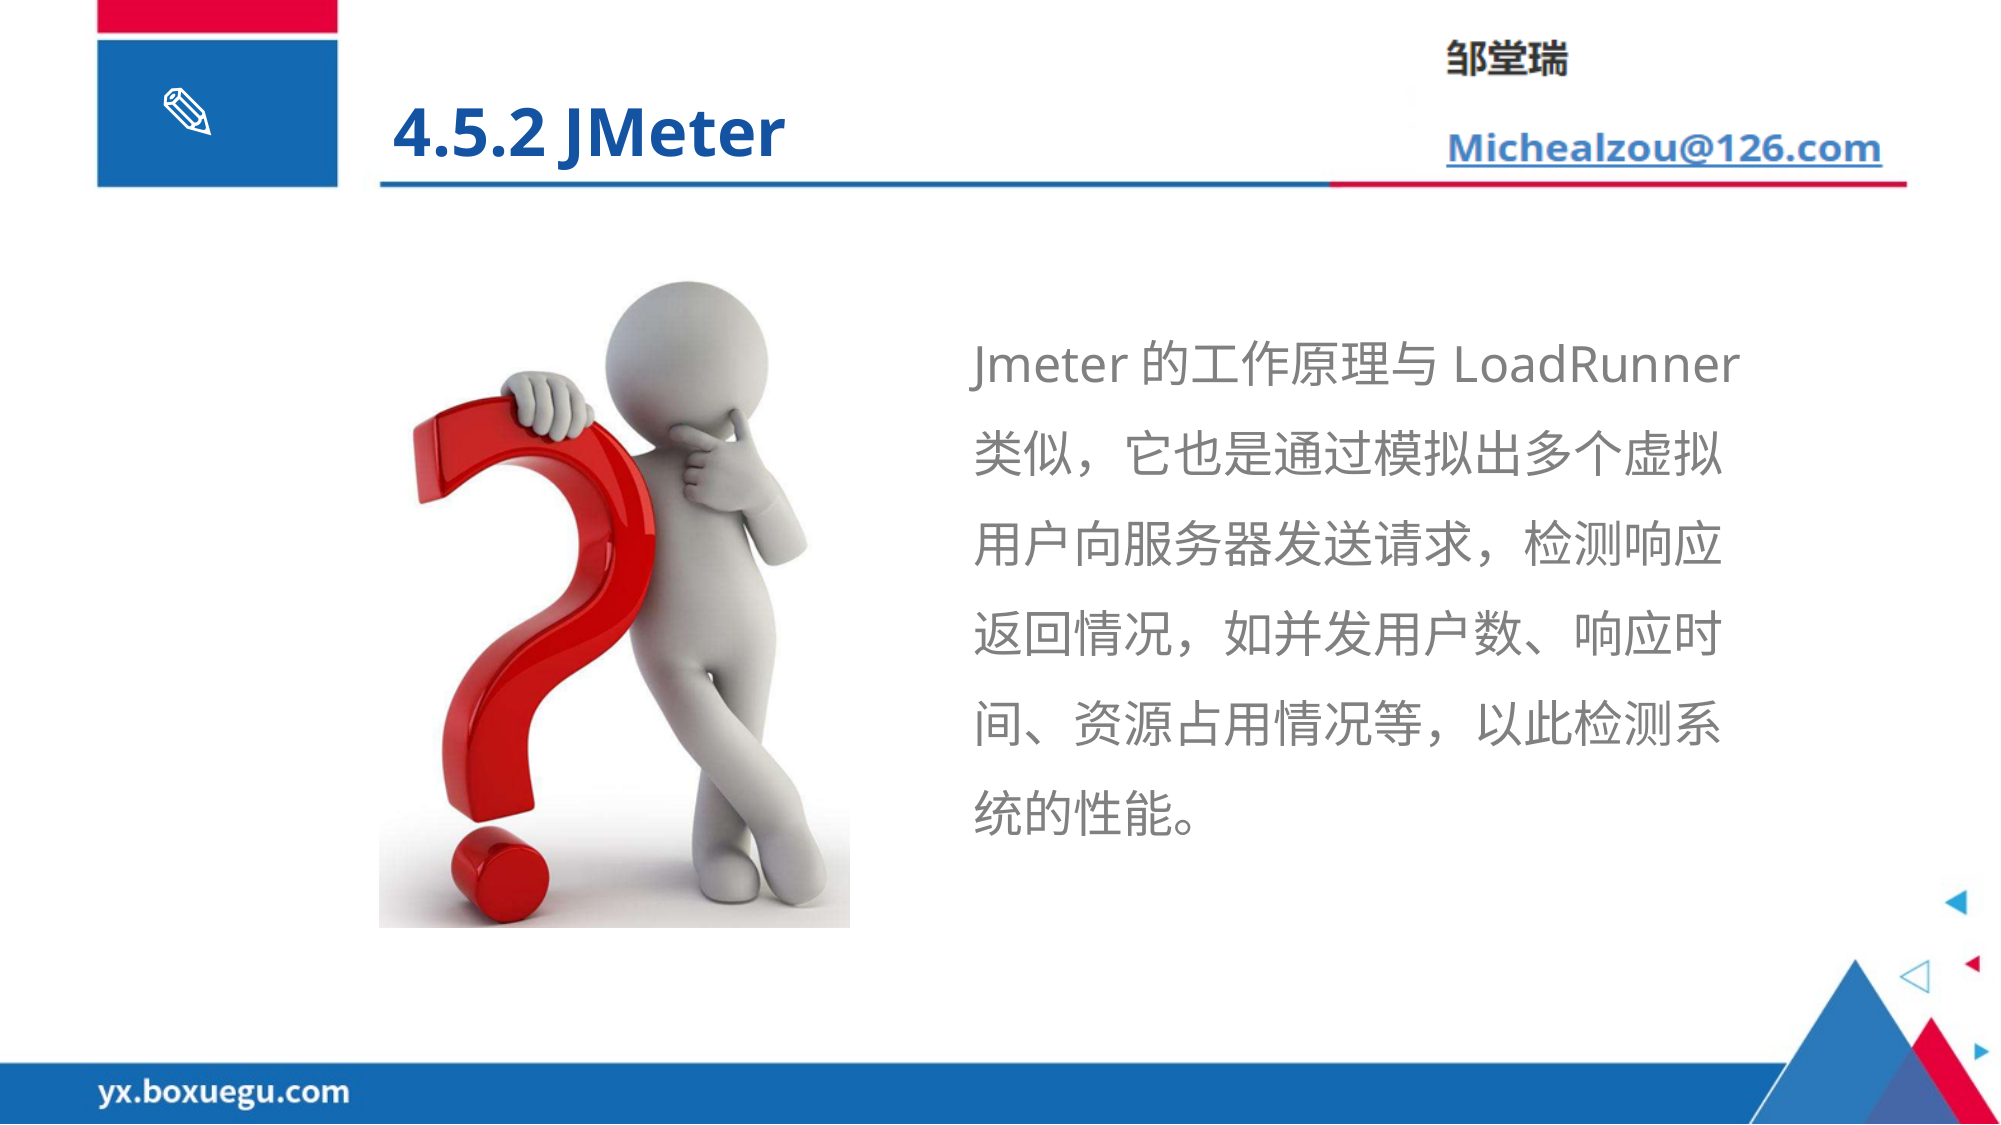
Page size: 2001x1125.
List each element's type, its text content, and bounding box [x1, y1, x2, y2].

picture [0, 0, 2000, 1124]
text_box Jmeter的工作原理与LoadRunner类似，它也是通过模拟出多个虚拟用户向服务器发送请求，检测响应返回情况，如并发用户数、响应时间、资源占用情况等，以此检测系统的性能。 [958, 294, 1777, 895]
text_box 4.5.2 JMeter [379, 82, 1139, 177]
